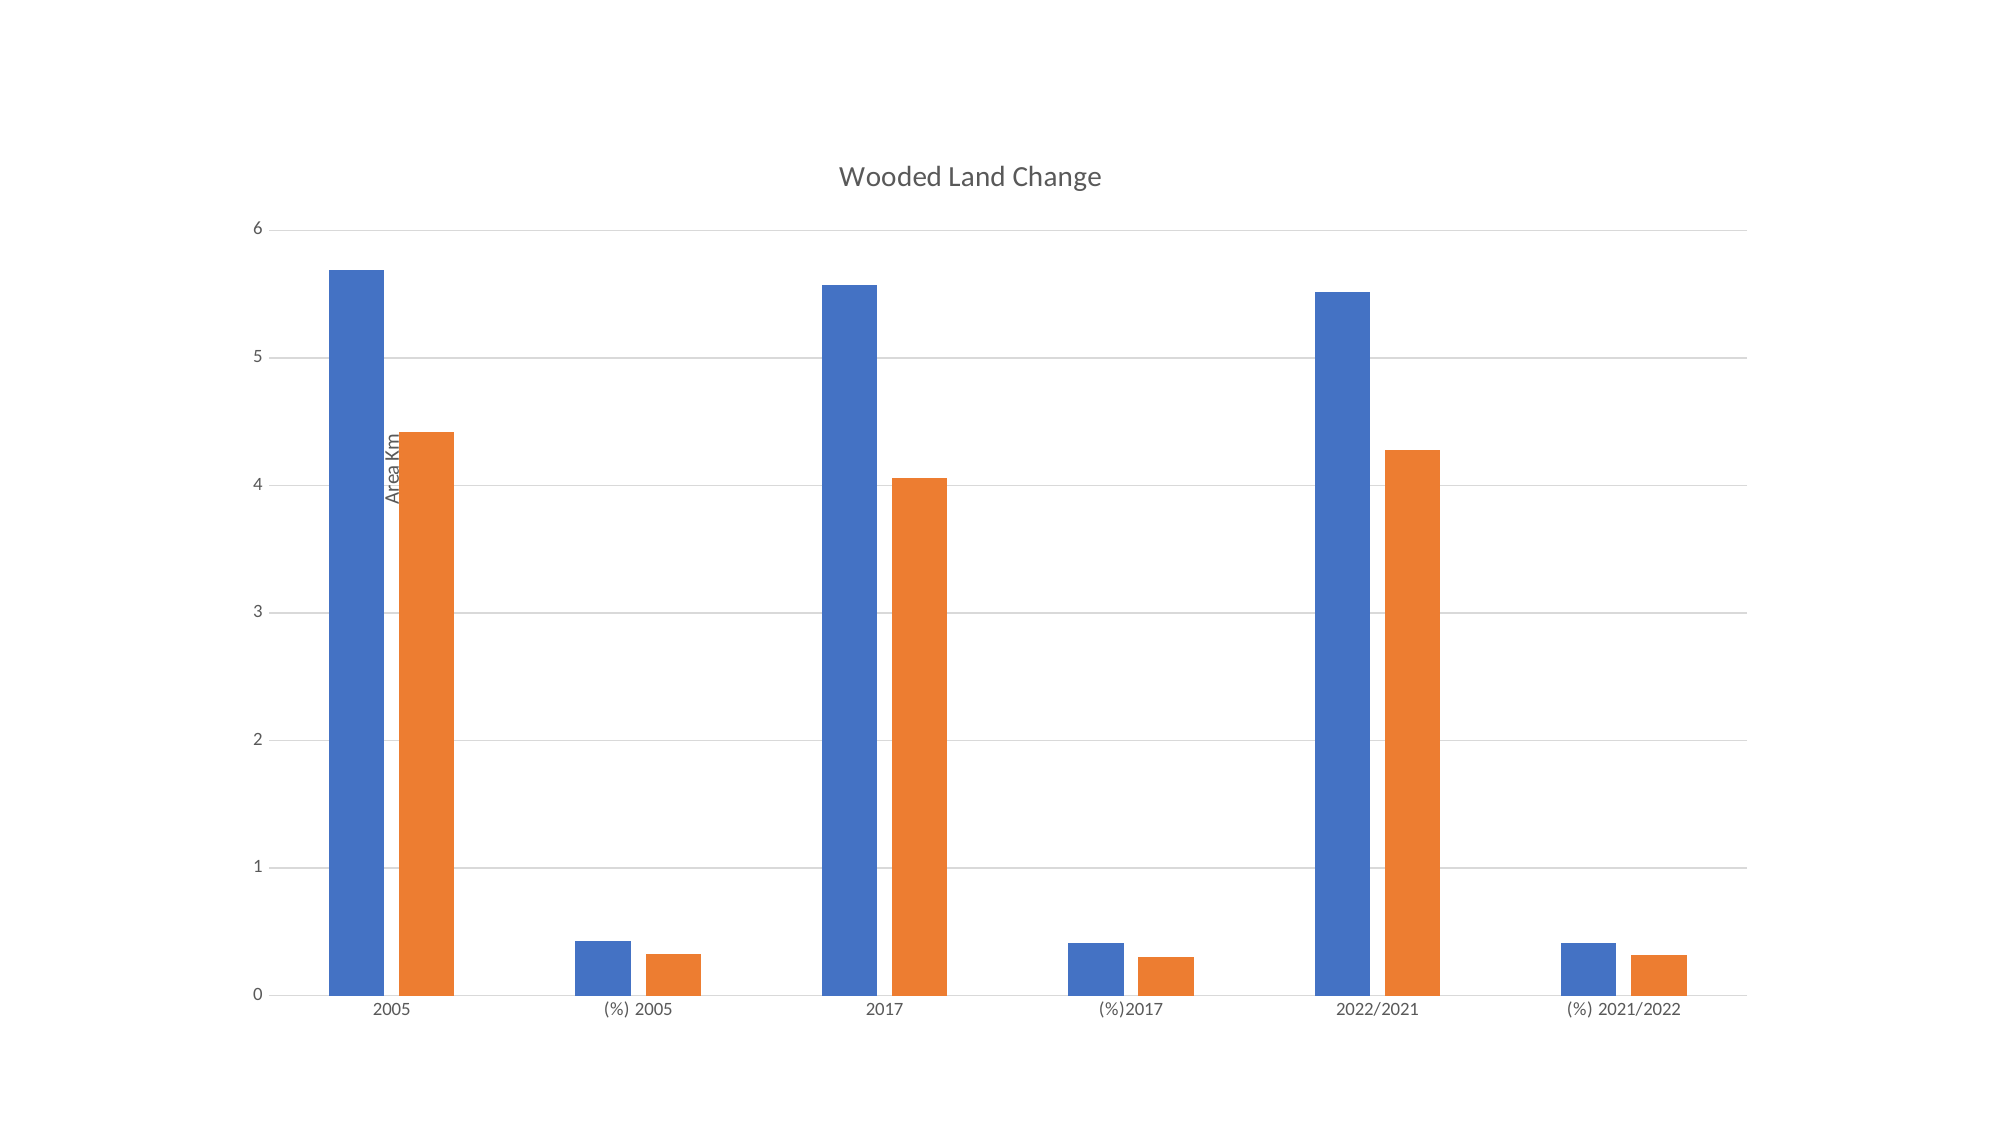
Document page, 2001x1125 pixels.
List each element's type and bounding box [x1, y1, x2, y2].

chart [161, 129, 1780, 1039]
